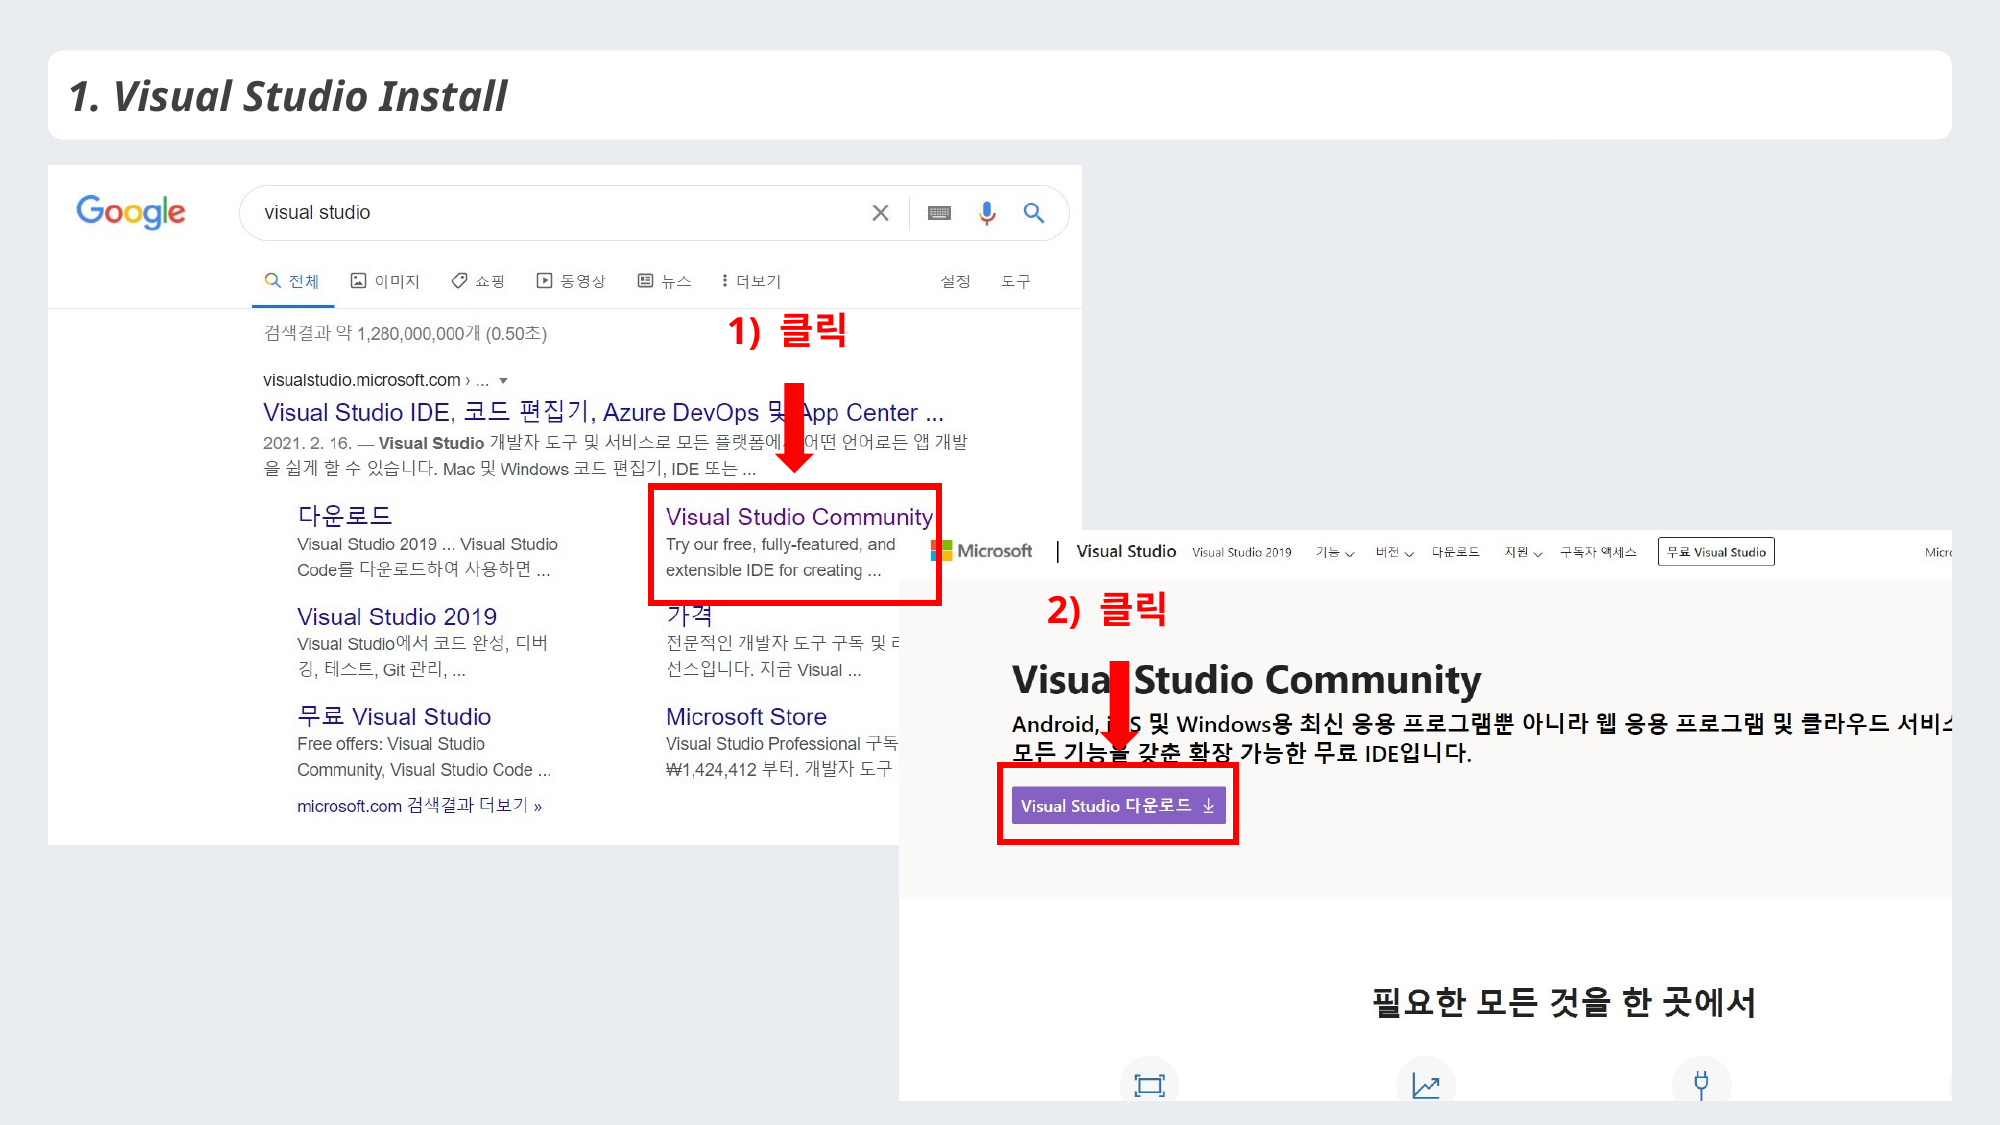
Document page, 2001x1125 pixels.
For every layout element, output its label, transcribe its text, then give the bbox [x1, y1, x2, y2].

picture [47, 165, 1953, 1101]
text_box 1. Visual Studio Install [46, 49, 1954, 141]
